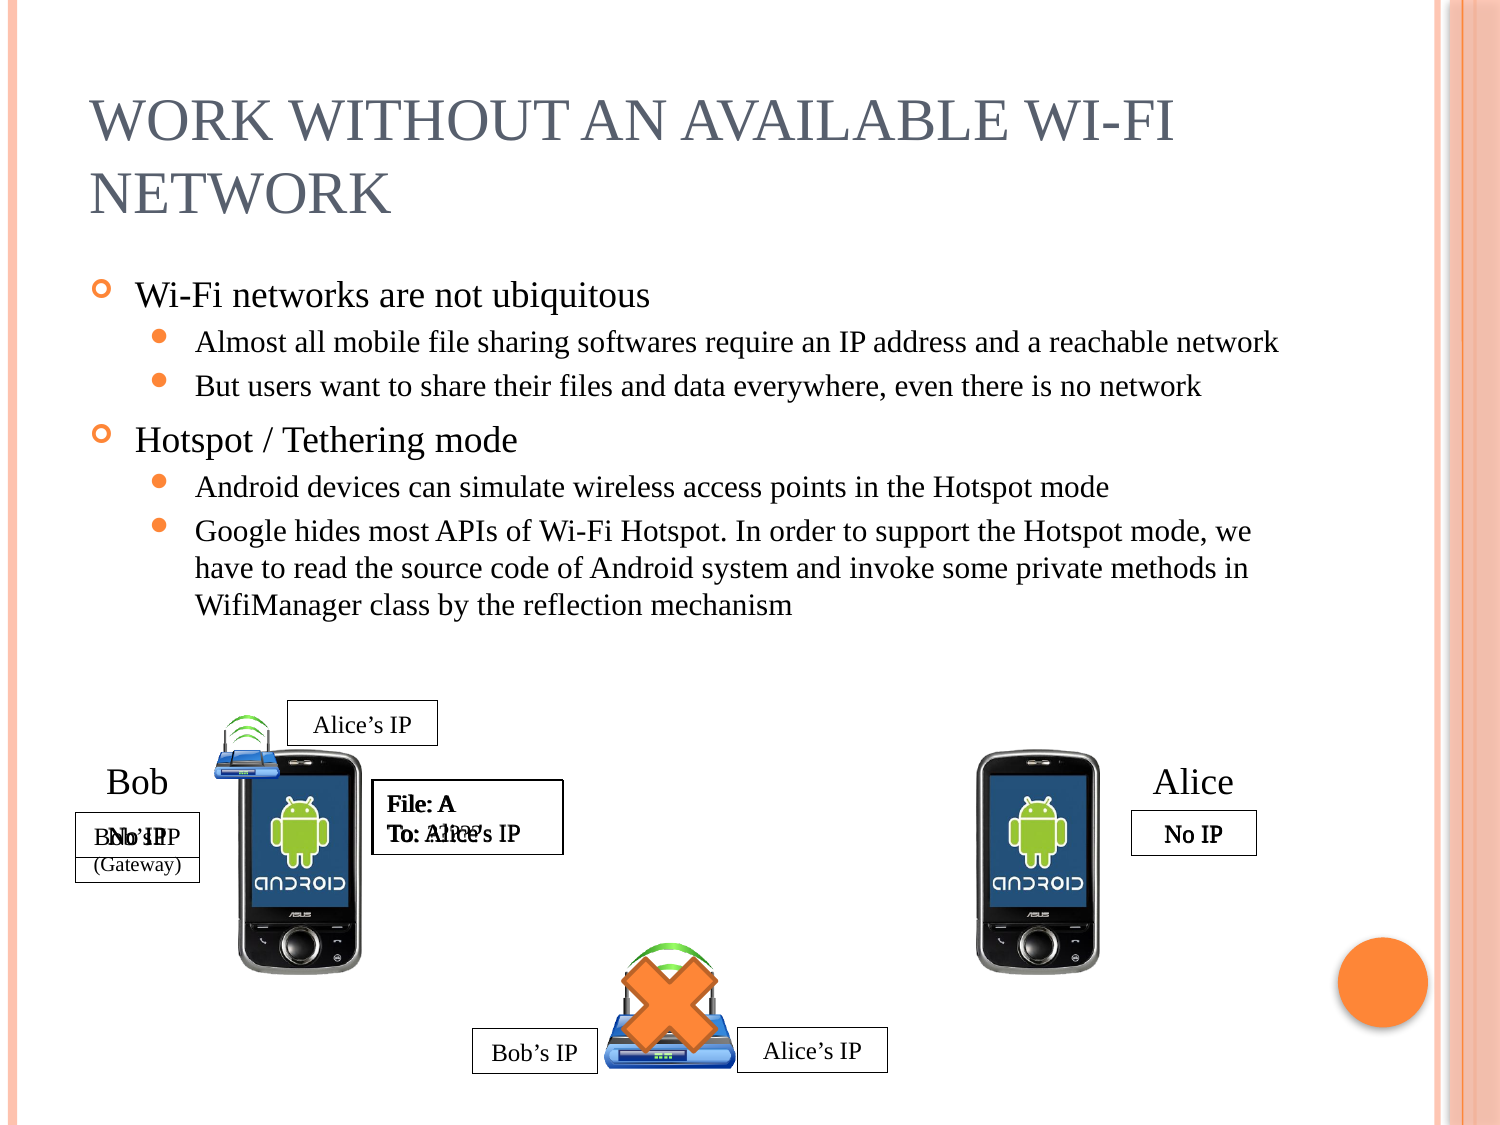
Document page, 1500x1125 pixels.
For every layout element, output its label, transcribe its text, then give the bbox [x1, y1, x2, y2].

text_box Alice’s IP [743, 1027, 888, 1073]
picture [211, 711, 363, 976]
picture [975, 749, 1101, 976]
title Work without an available Wi-Fi network [75, 45, 1300, 233]
text_box Bob’s IP [472, 1028, 595, 1074]
list Wi-Fi networks are not ubiquitous Almost all mobile file sharing softwares require an IP address and a reachable network But users want to share their files and data everywhere, even there is no network Hotspot / Tethering mode Android devices can simulate wireless access points in the Hotspot mode Google hides most APIs of Wi-Fi Hotspot. In order to support the Hotspot mode, we have to read the source code of Android system and invoke some private methods in WifiManager class by the reflection mechanism [75, 262, 1300, 1063]
text_box Alice’s IP [287, 700, 438, 746]
text_box Alice [1137, 749, 1250, 810]
text_box Bob [91, 749, 184, 810]
text_box No IP [1131, 810, 1257, 856]
text_box Bob’s IP (Gateway) [75, 812, 200, 883]
text_box File: A To: Alice's IP [371, 779, 563, 855]
picture [601, 936, 739, 1074]
